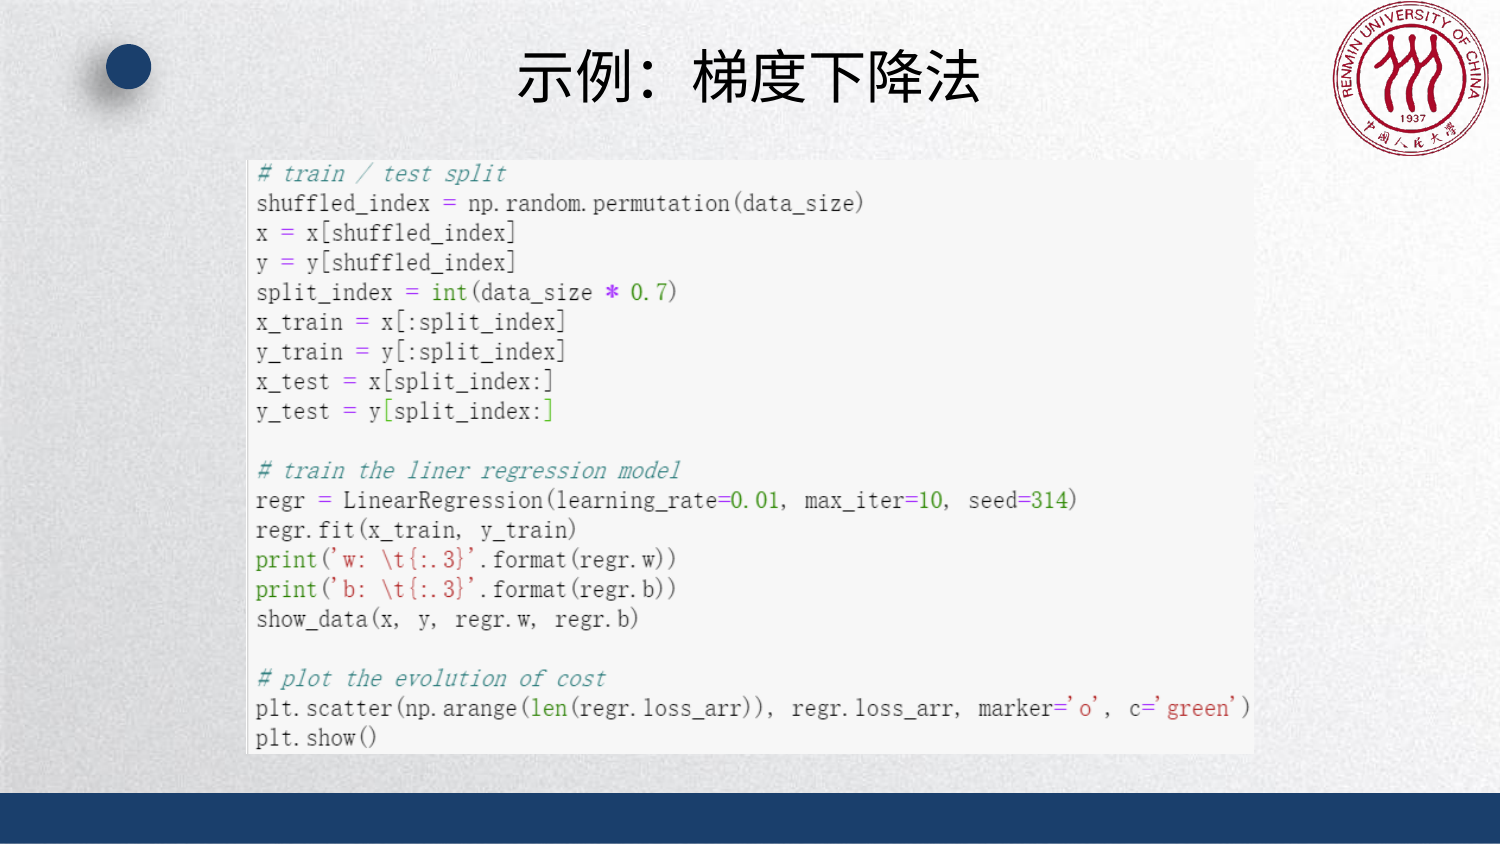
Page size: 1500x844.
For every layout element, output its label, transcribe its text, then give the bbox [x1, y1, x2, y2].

picture [0, 0, 1500, 793]
title 示例：梯度下降法 [75, 33, 1425, 116]
